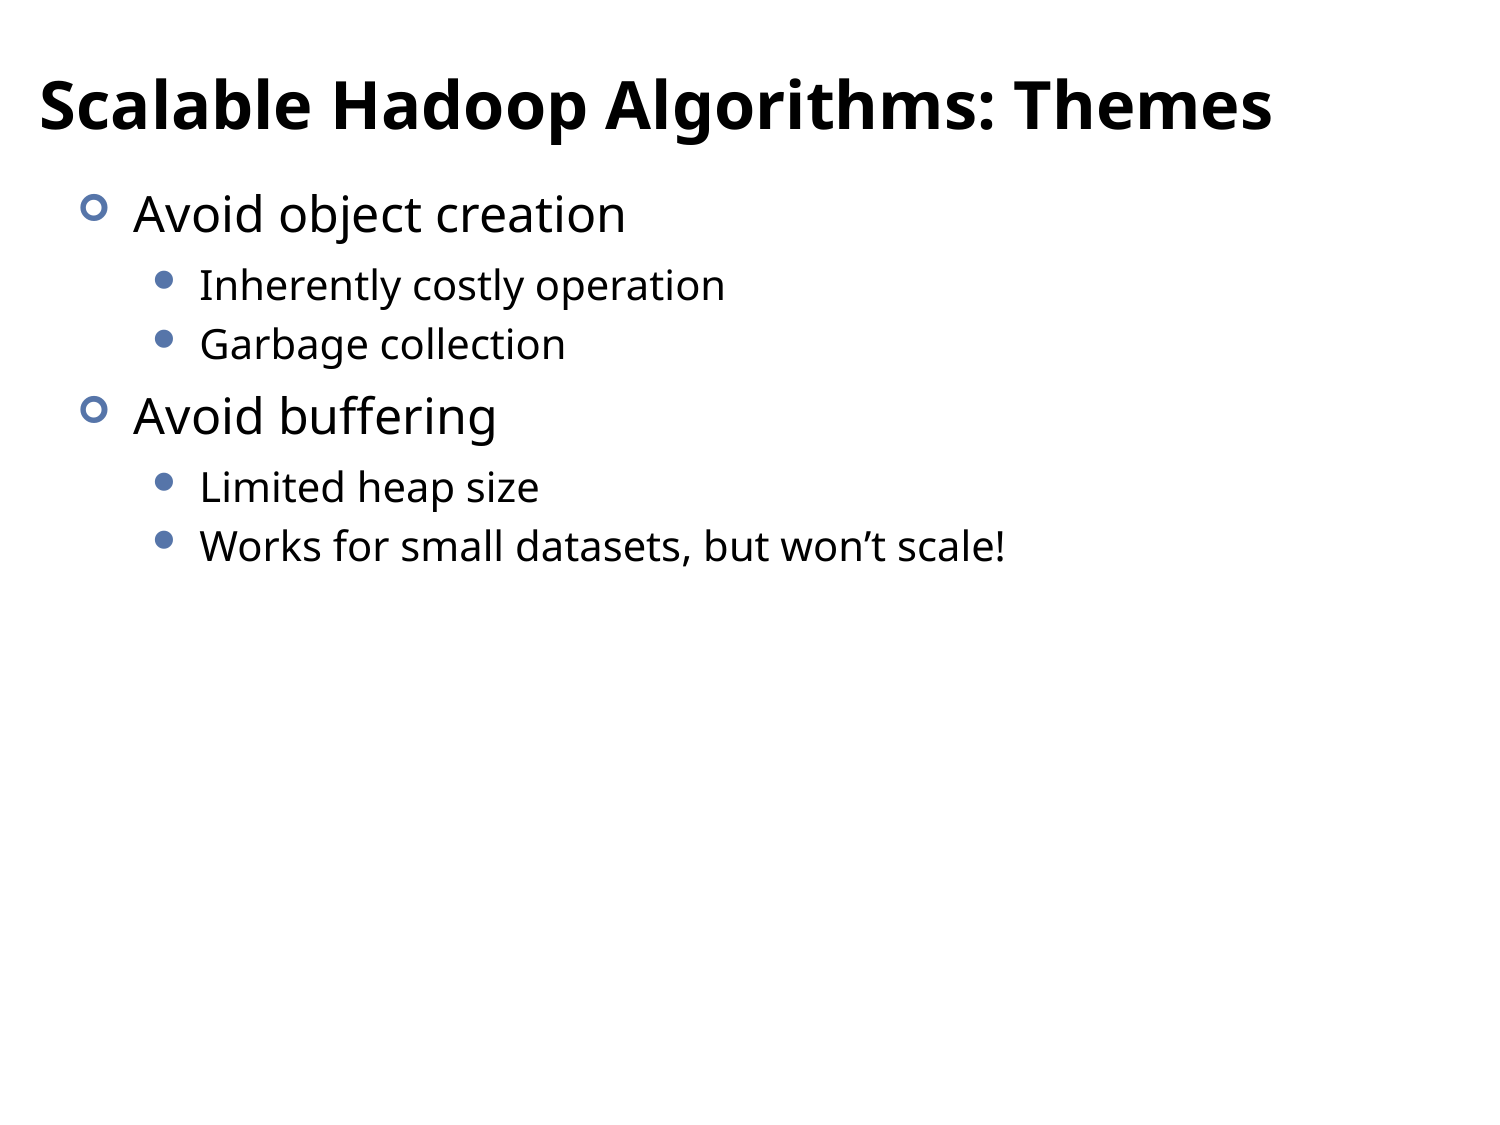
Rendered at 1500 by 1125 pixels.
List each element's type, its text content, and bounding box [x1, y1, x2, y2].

title Scalable Hadoop Algorithms: Themes [24, 18, 1451, 188]
list Avoid object creation Inherently costly operation Garbage collection Avoid buffering Limited heap size Works for small datasets, but won’t scale! [62, 174, 1451, 1013]
